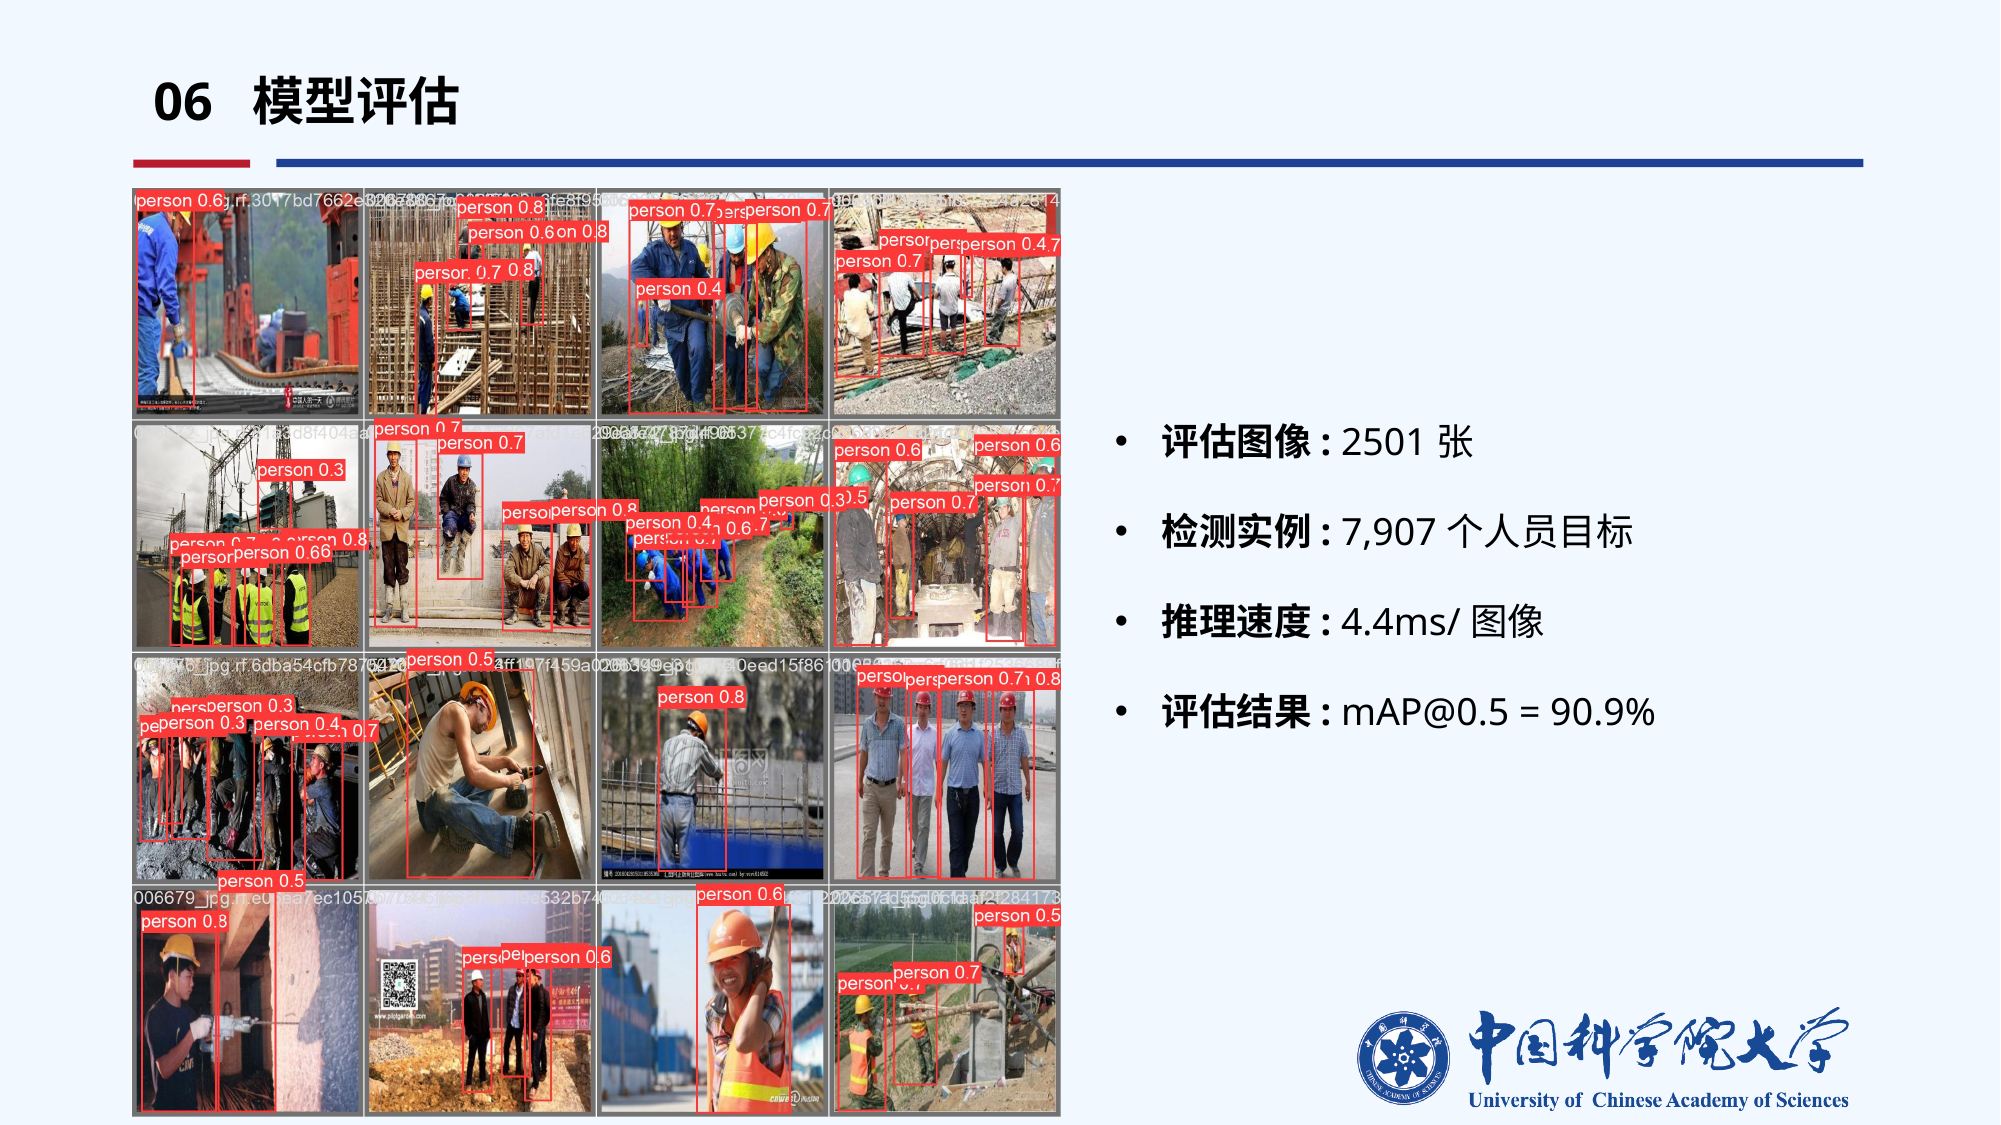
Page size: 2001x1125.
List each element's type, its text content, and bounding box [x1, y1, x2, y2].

picture [131, 187, 1061, 1117]
picture [1357, 1007, 1849, 1111]
text_box 06 模型评估 [138, 60, 476, 138]
text_box 评估图像: 2501张 检测实例: 7,907个人员目标 推理速度: 4.4ms/图像 评估结果: mAP@0.5 = 90.9% [1100, 410, 1902, 740]
